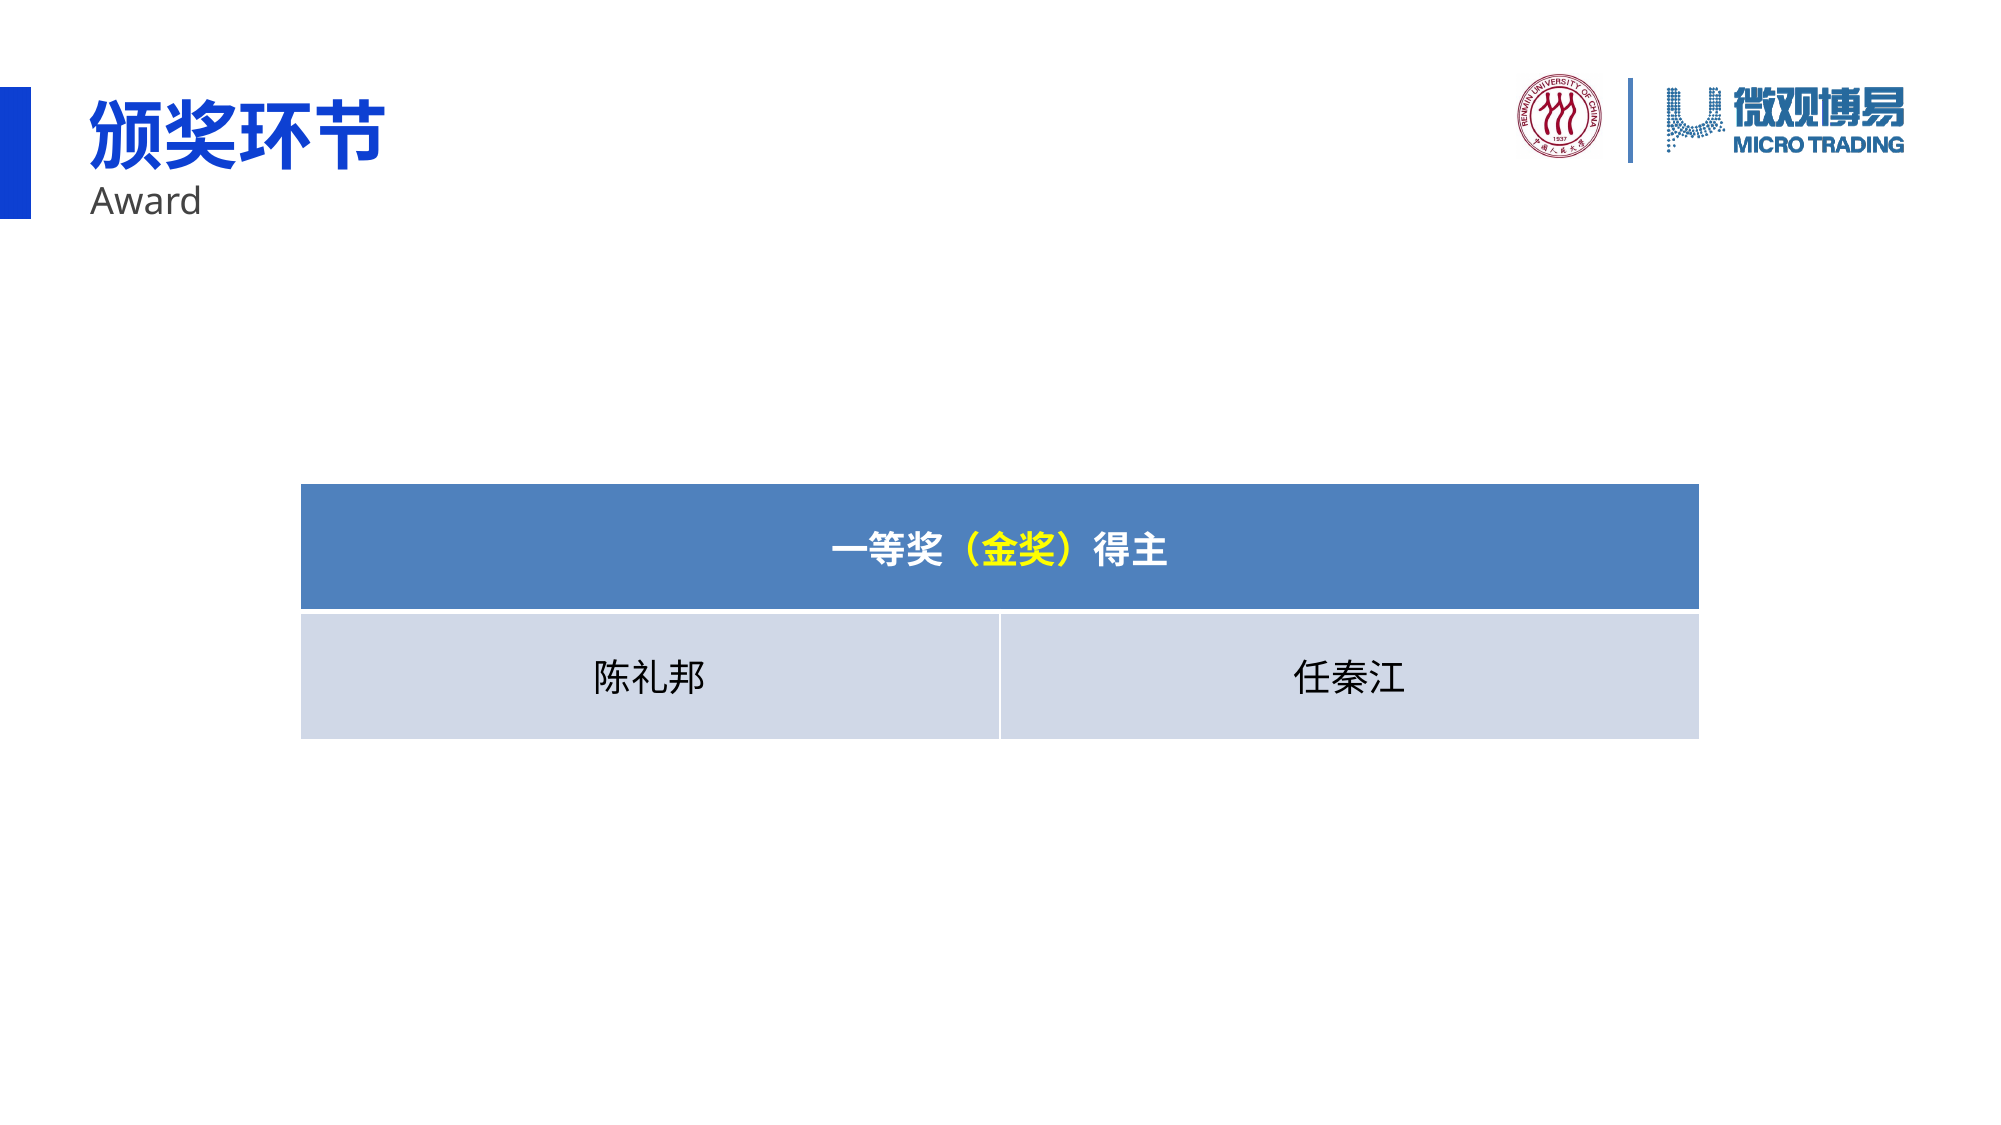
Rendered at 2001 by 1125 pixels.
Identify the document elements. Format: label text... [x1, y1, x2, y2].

table_header 一等奖（金奖）得主 [301, 484, 1699, 609]
picture [1647, 66, 1904, 173]
table_cell 任秦江 [1001, 614, 1699, 739]
text_box 颁奖环节 [88, 88, 430, 171]
picture [0, 87, 31, 219]
table_cell 陈礼邦 [301, 614, 999, 739]
picture [1516, 73, 1603, 159]
text_box Award [90, 176, 362, 207]
